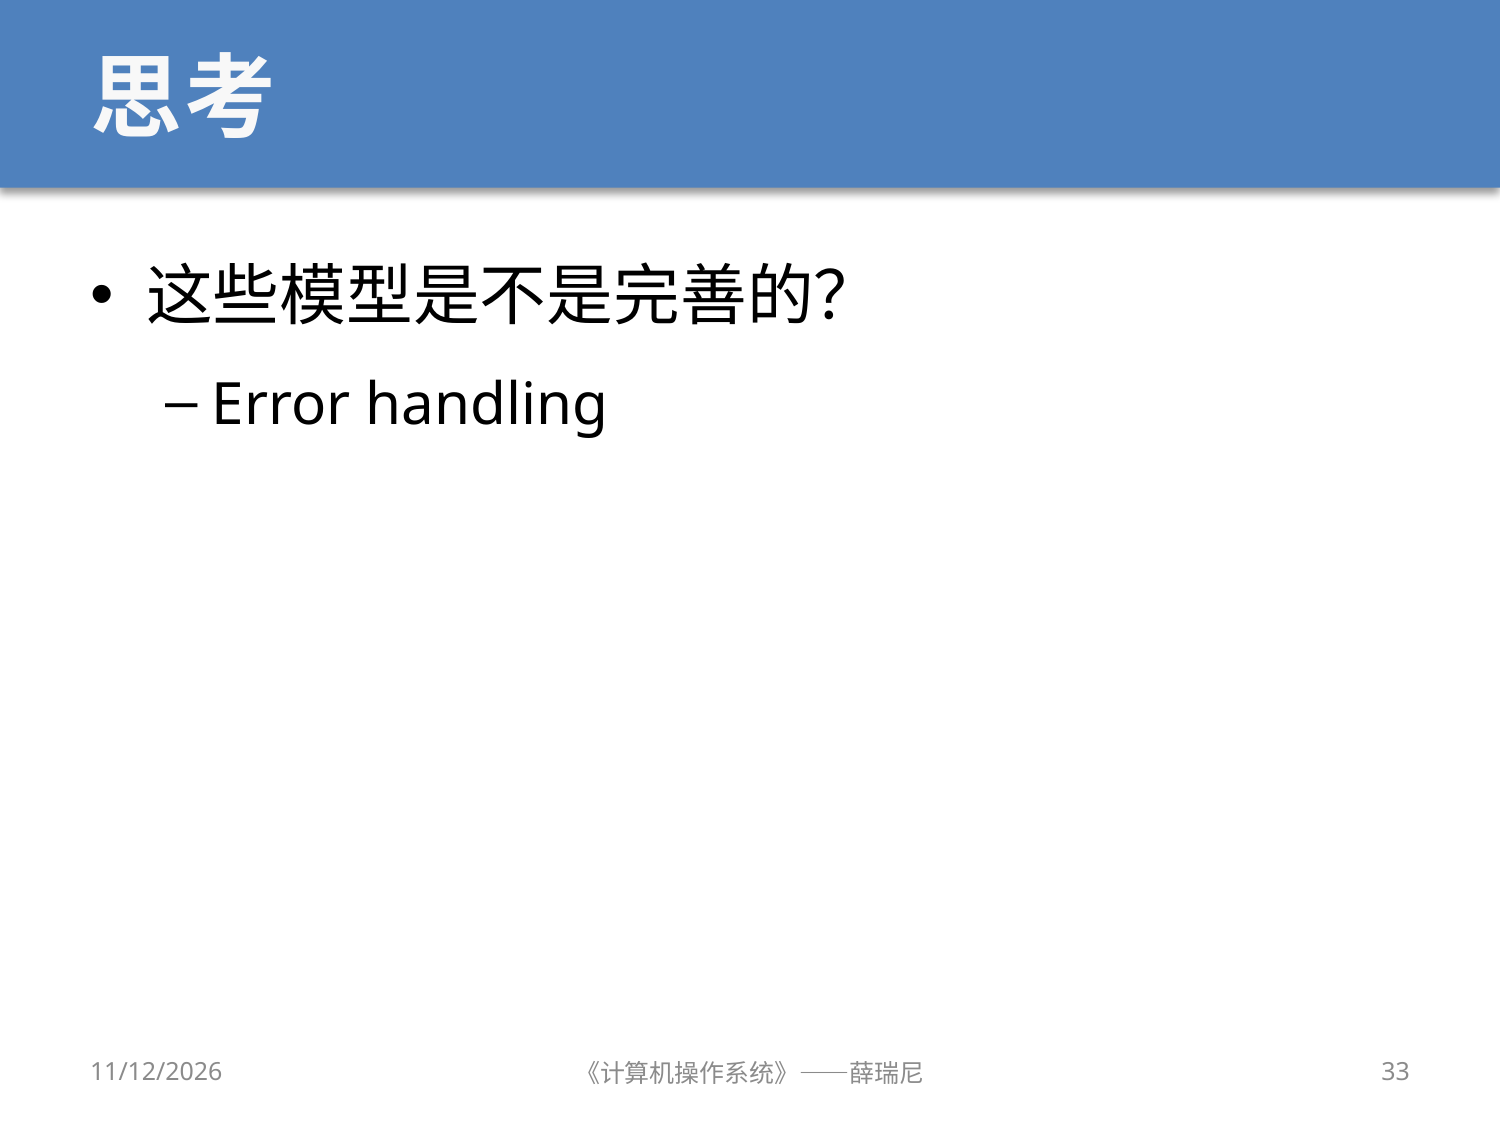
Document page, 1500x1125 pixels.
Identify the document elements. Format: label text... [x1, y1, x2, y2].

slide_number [75, 1042, 425, 1103]
list 这些模型是不是完善的？ Error handling [75, 221, 1425, 1021]
slide_number 33 [1074, 1042, 1425, 1103]
footer 《计算机操作系统》——薛瑞尼 [512, 1042, 988, 1103]
title 思考 [75, 0, 1425, 188]
